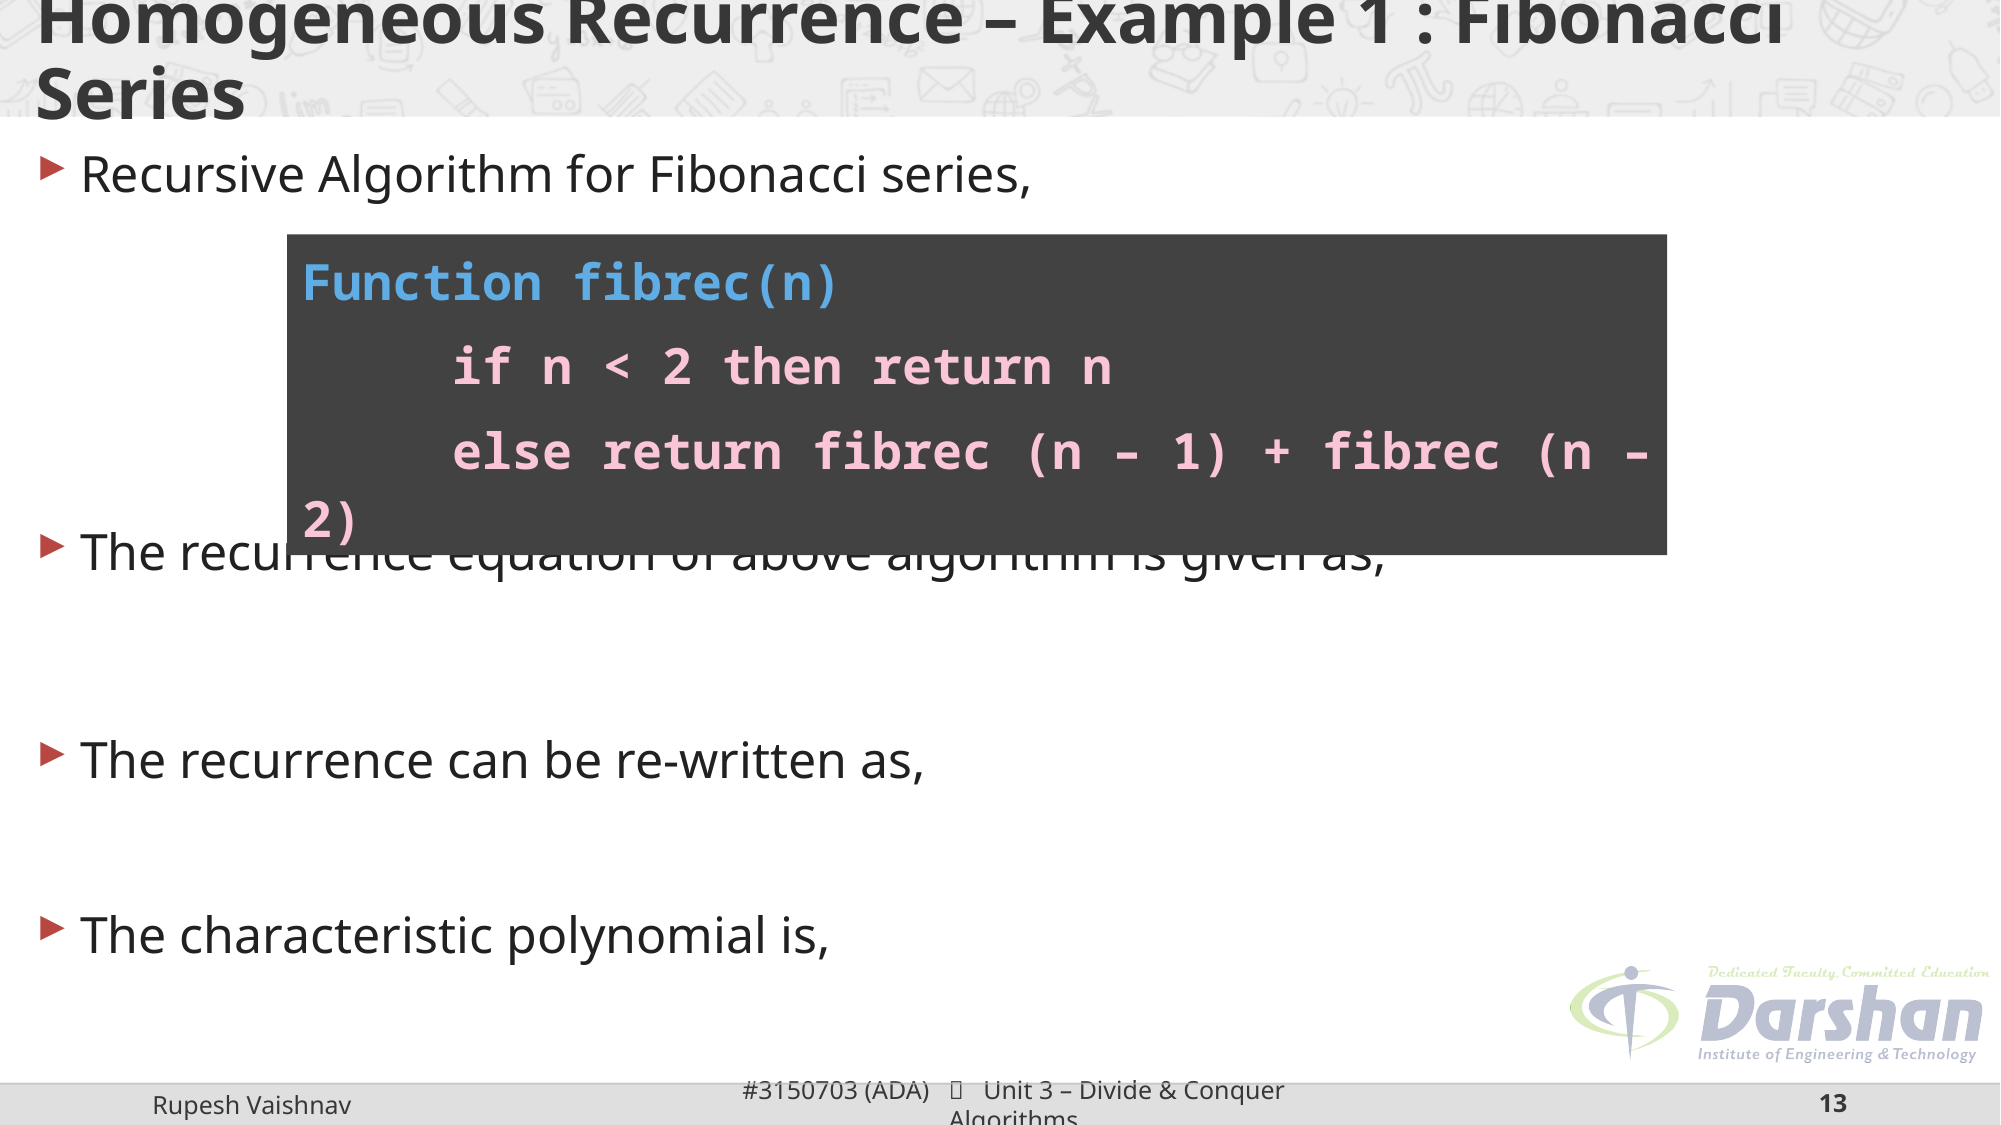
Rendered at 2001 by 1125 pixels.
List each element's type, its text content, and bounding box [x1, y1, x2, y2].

title Homogeneous Recurrence – Example 1 : Fibonacci Series [0, 0, 2000, 117]
text_box Function fibrec(n) if n < 2 then return n else return fibrec (n – 1) + fibrec (n – 2) [287, 234, 1668, 556]
text_box Merge [1570, 966, 1990, 1063]
